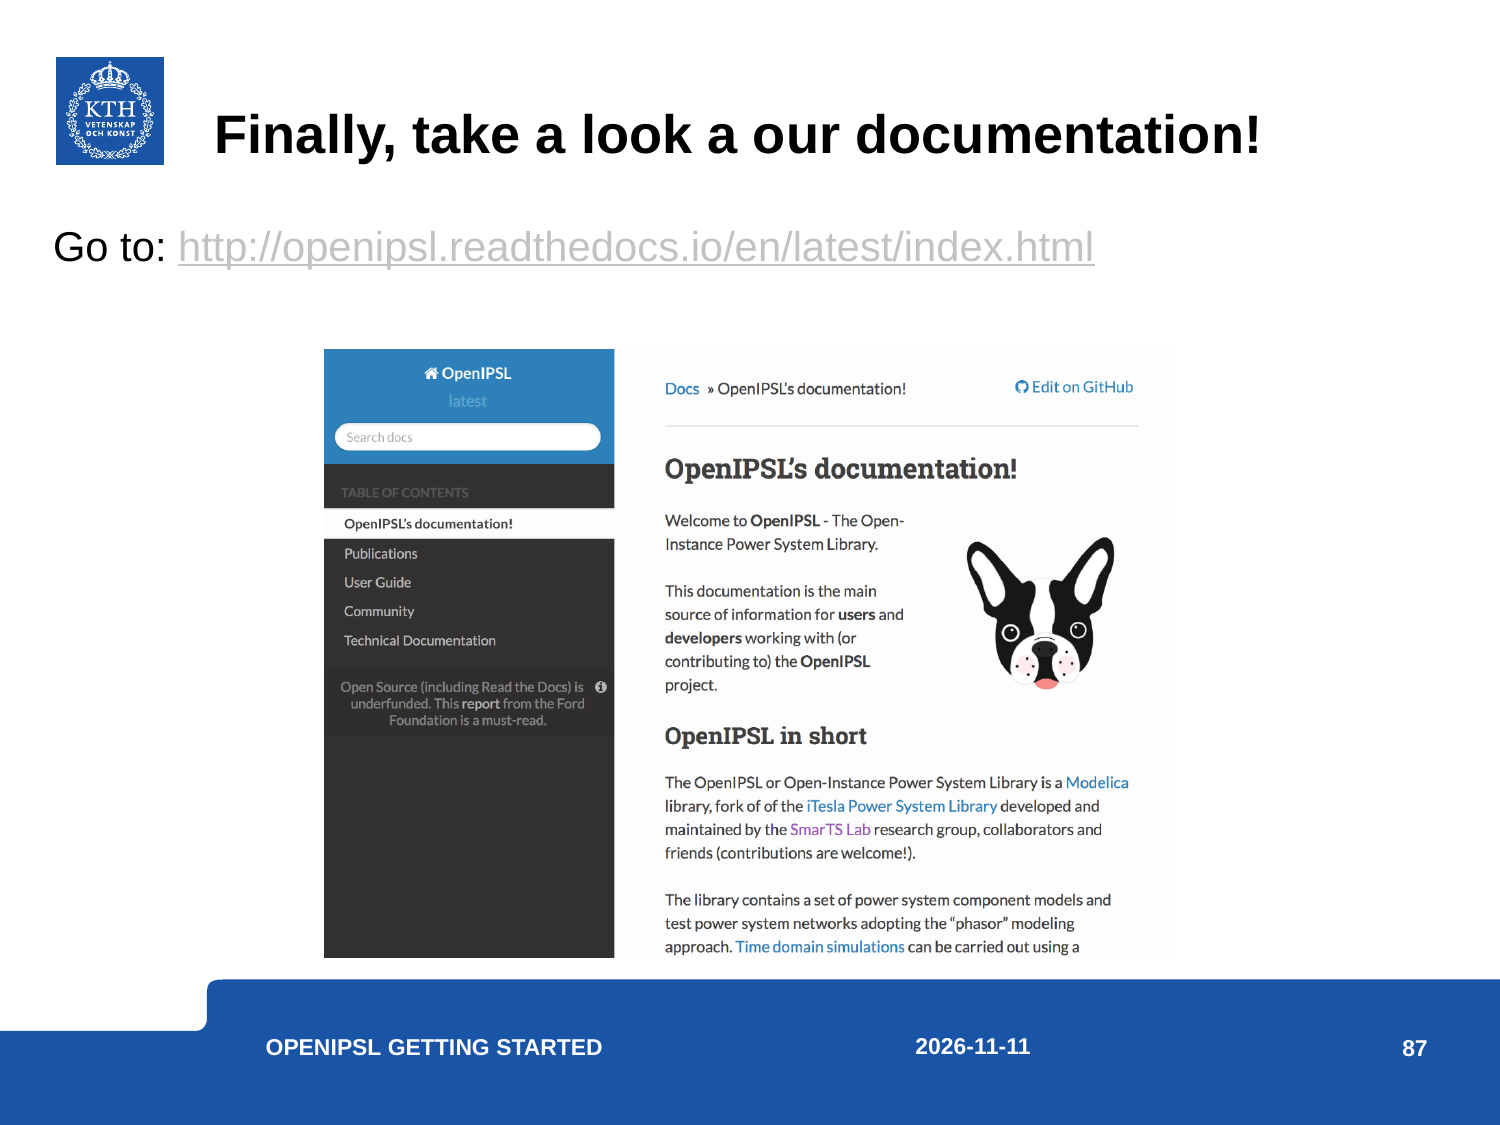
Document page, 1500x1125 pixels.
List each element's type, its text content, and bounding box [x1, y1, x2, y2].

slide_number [915, 1031, 1266, 1092]
footer OpenIPSL Getting Started [265, 1040, 741, 1101]
title Finally, take a look a our documentation! [214, 54, 1447, 165]
list Go to: http://openipsl.readthedocs.io/en/latest/index.html [53, 219, 1447, 929]
picture [324, 349, 1176, 958]
slide_number 87 [1340, 1033, 1428, 1094]
